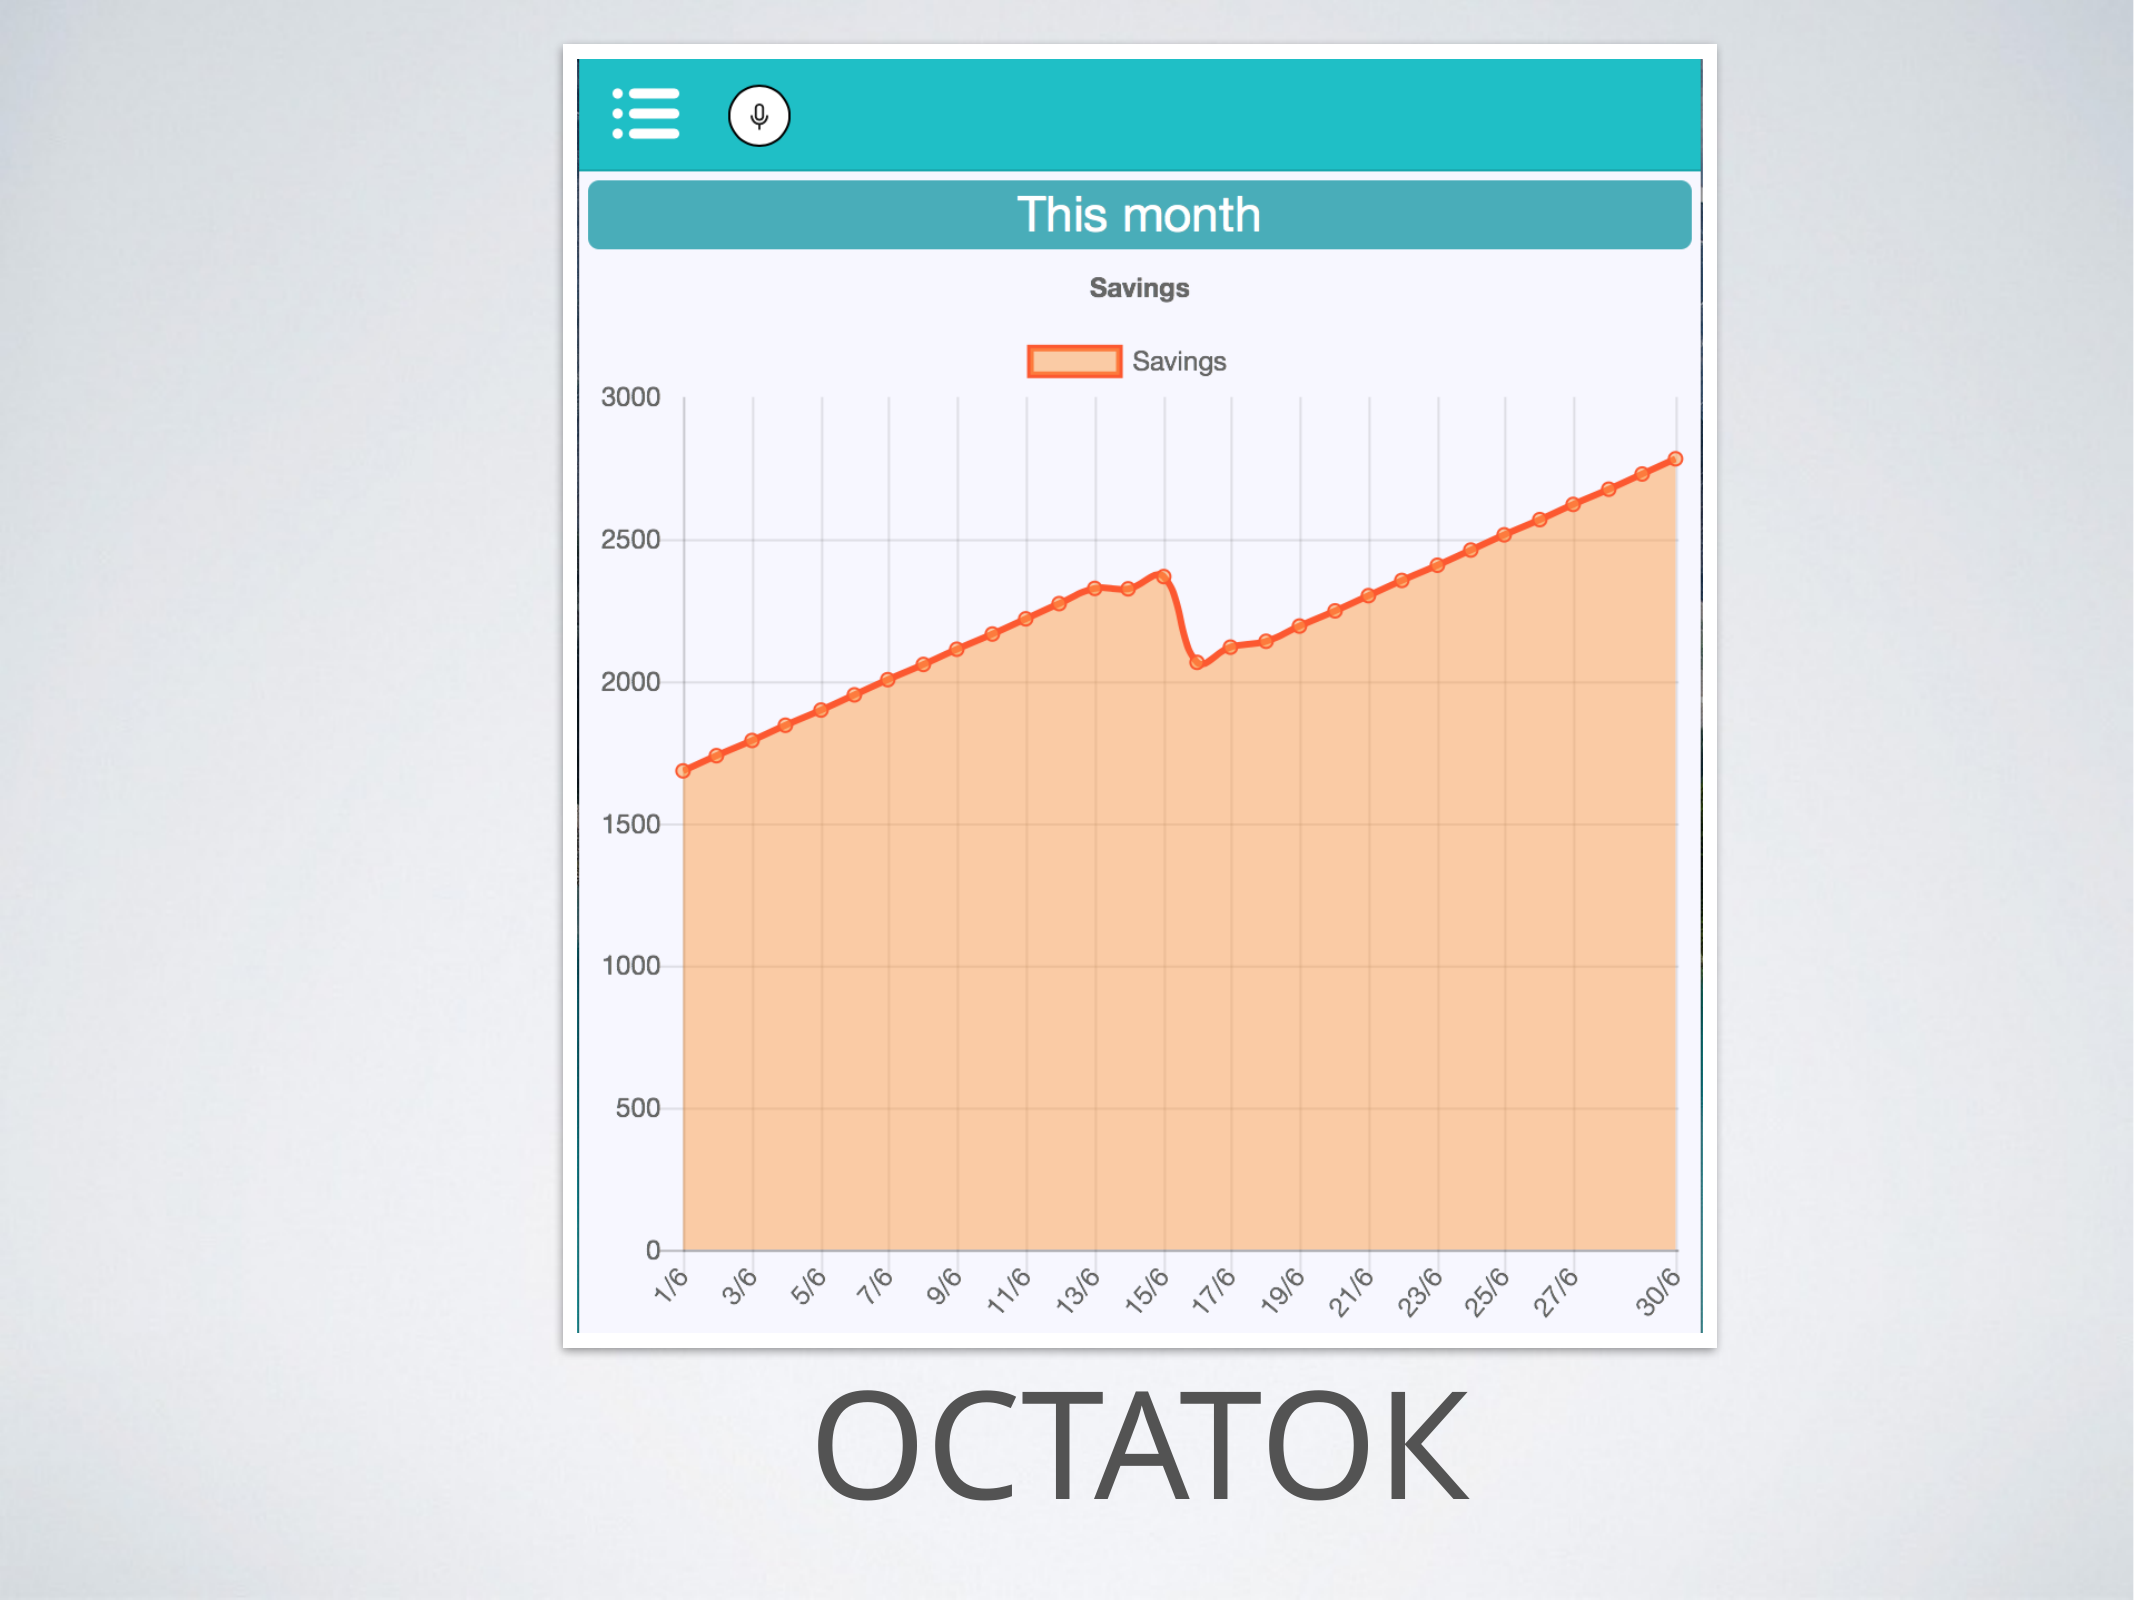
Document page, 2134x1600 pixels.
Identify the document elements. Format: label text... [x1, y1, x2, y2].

title остаток [110, 1332, 2134, 1547]
picture [0, 0, 2134, 1600]
picture [577, 58, 1703, 1334]
